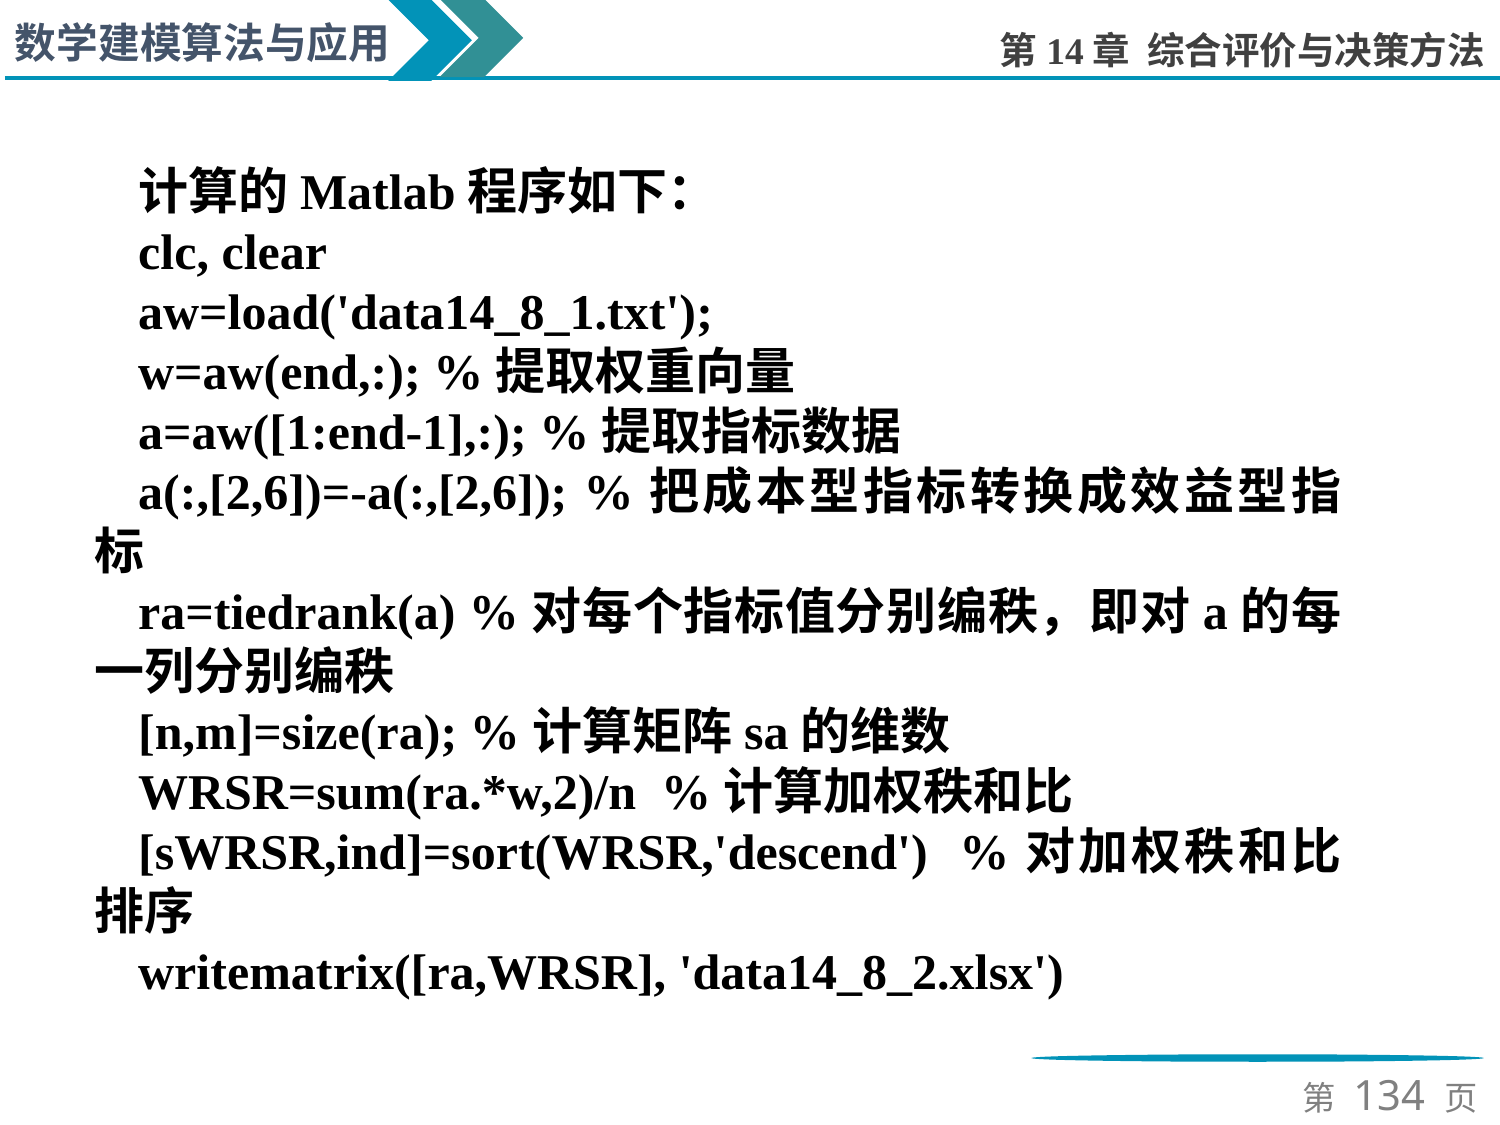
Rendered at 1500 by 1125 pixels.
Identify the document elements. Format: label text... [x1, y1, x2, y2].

text_box 计算的Matlab程序如下： clc, clear aw=load('data14_8_1.txt'); w=aw(end,:); %提取权重向量 a=aw([1:end-1],:); %提取指标数据 a(:,[2,6])=-a(:,[2,6]); %把成本型指标转换成效益型指标 ra=tiedrank(a) %对每个指标值分别编秩，即对a的每一列分别编秩 [n,m]=size(ra); %计算矩阵sa的维数 WRSR=sum(ra.*w,2)/n %计算加权秩和比 [sWRSR,ind]=sort(WRSR,'descend') %对加权秩和比排序 writematrix([ra,WRSR], 'data14_8_2.xlsx') [79, 152, 1357, 1007]
